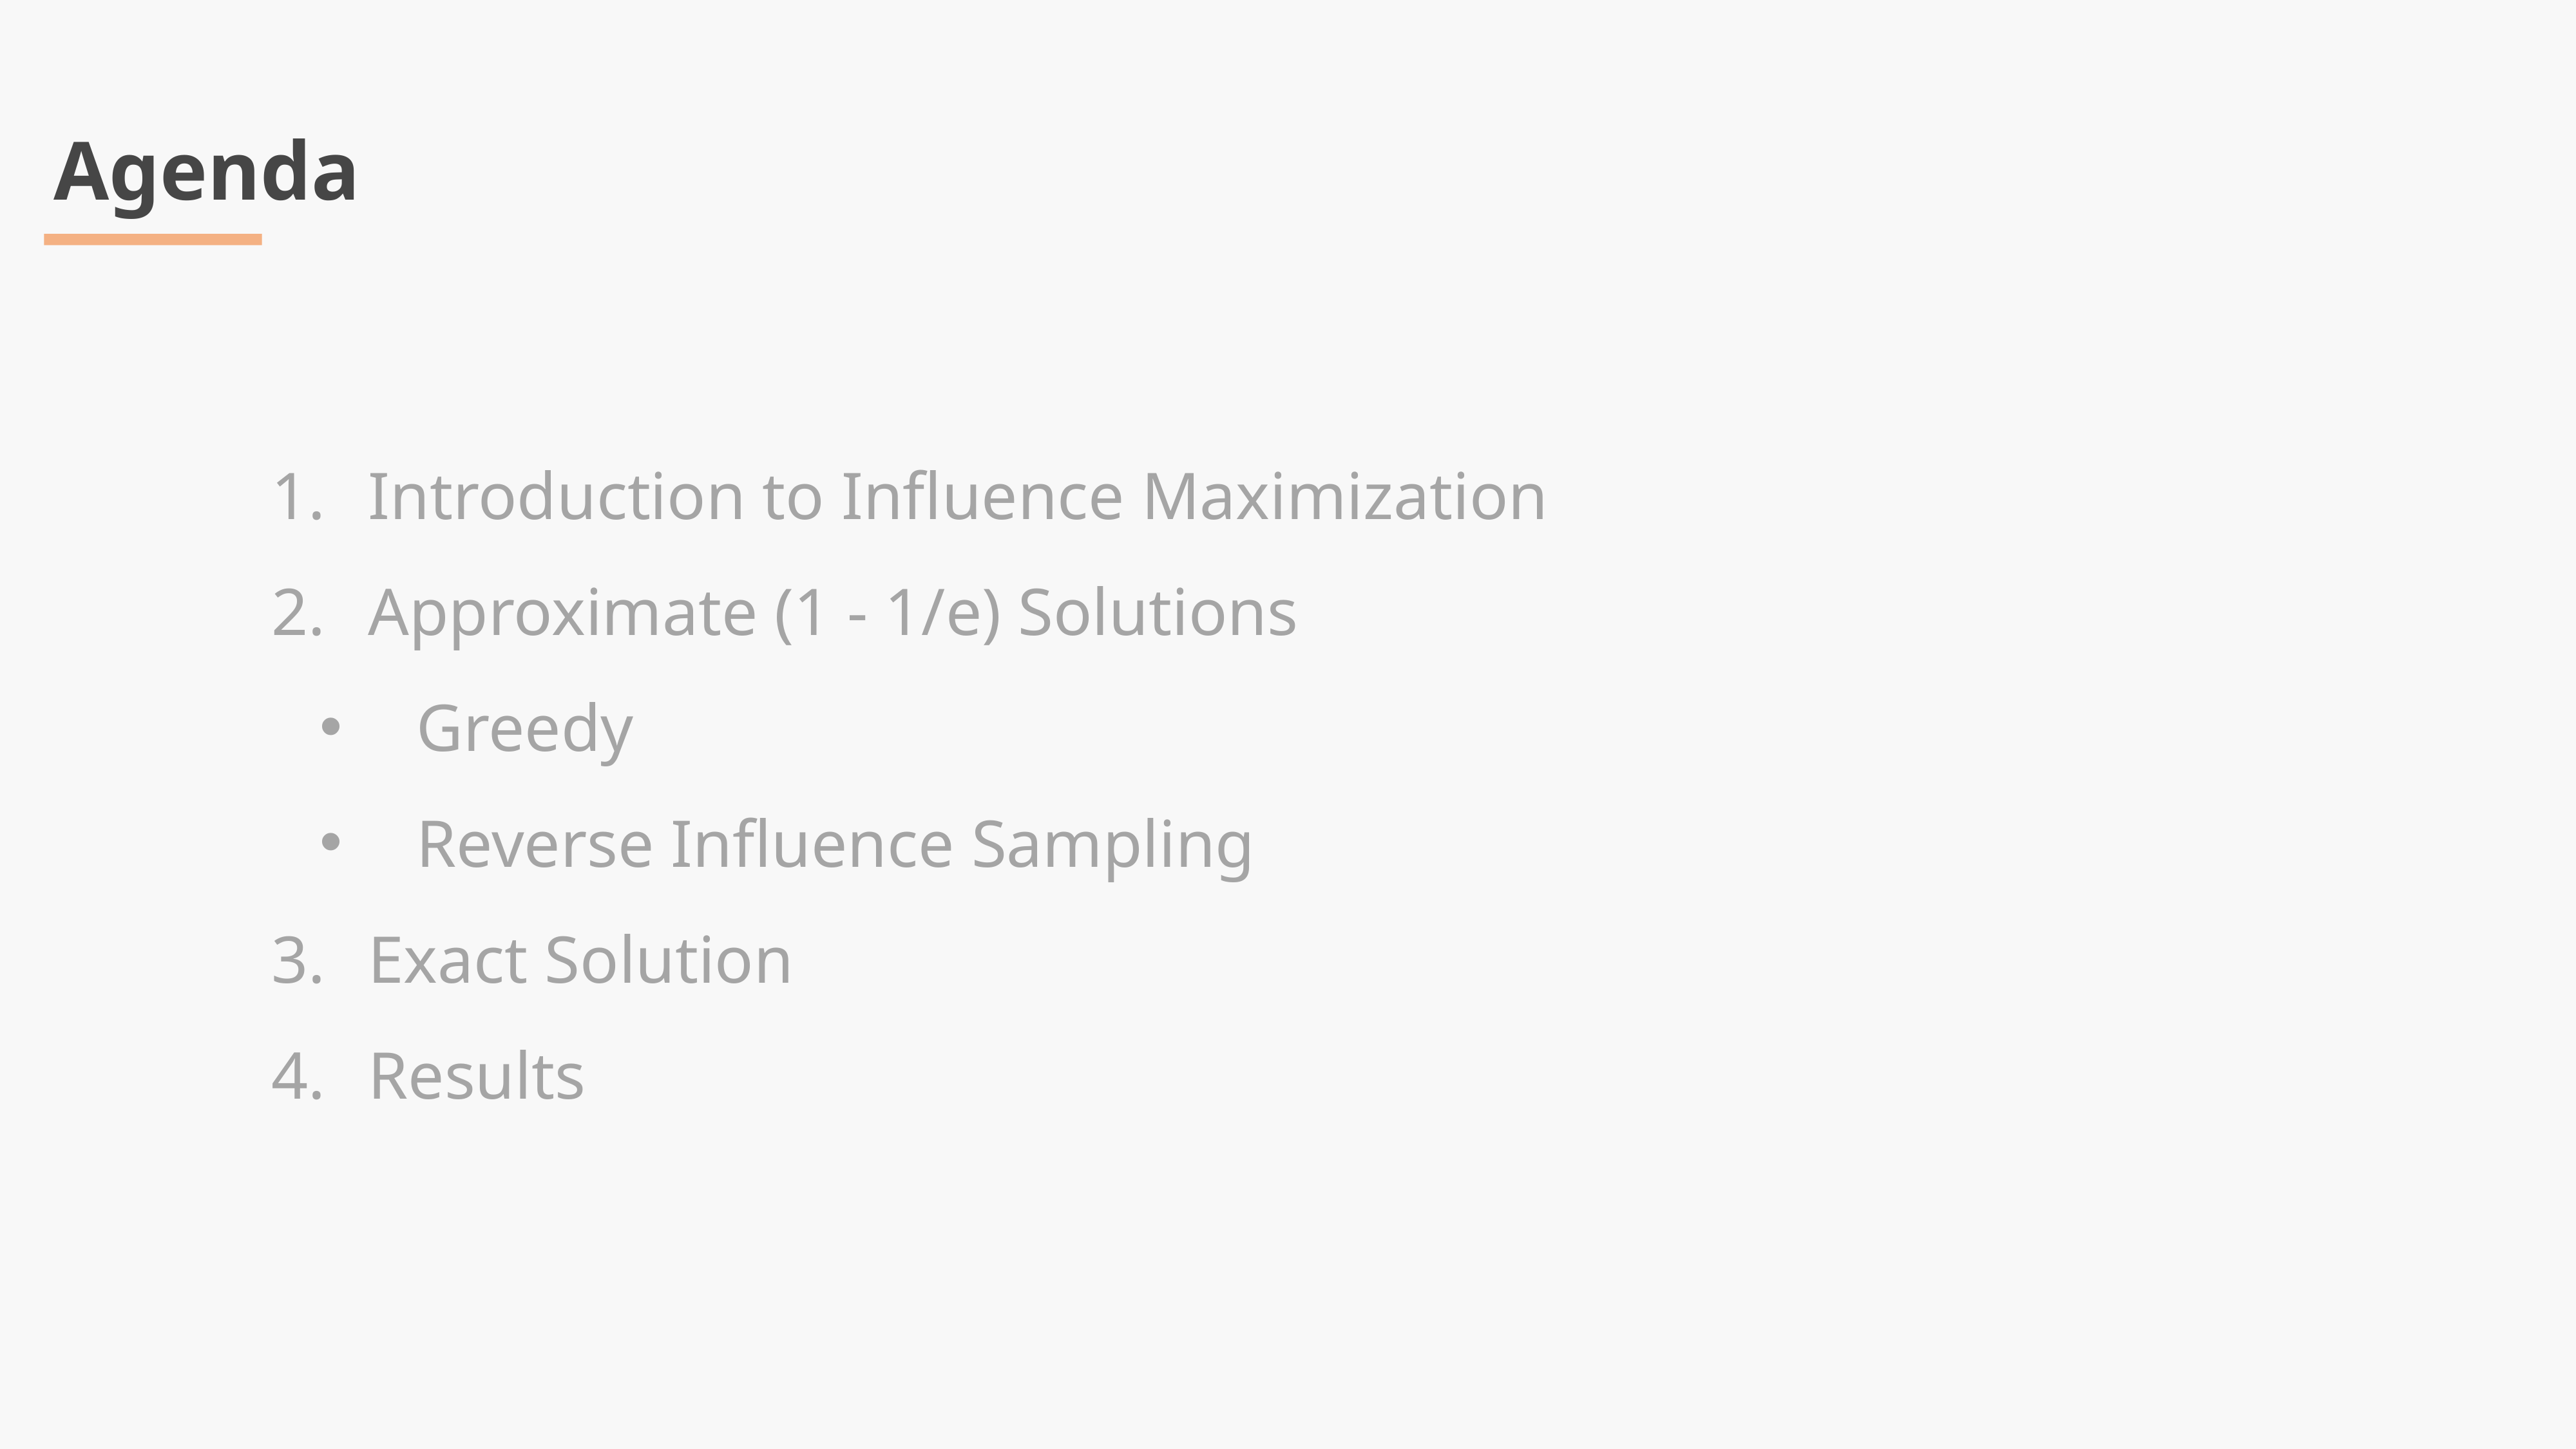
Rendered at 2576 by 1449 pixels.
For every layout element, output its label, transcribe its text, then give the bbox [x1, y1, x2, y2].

text_box Agenda [44, 115, 913, 221]
text_box Introduction to Influence Maximization Approximate (1 - 1/e) Solutions Greedy Reverse Influence Sampling Exact Solution Results [262, 412, 2313, 1117]
text_box [43, 233, 263, 246]
